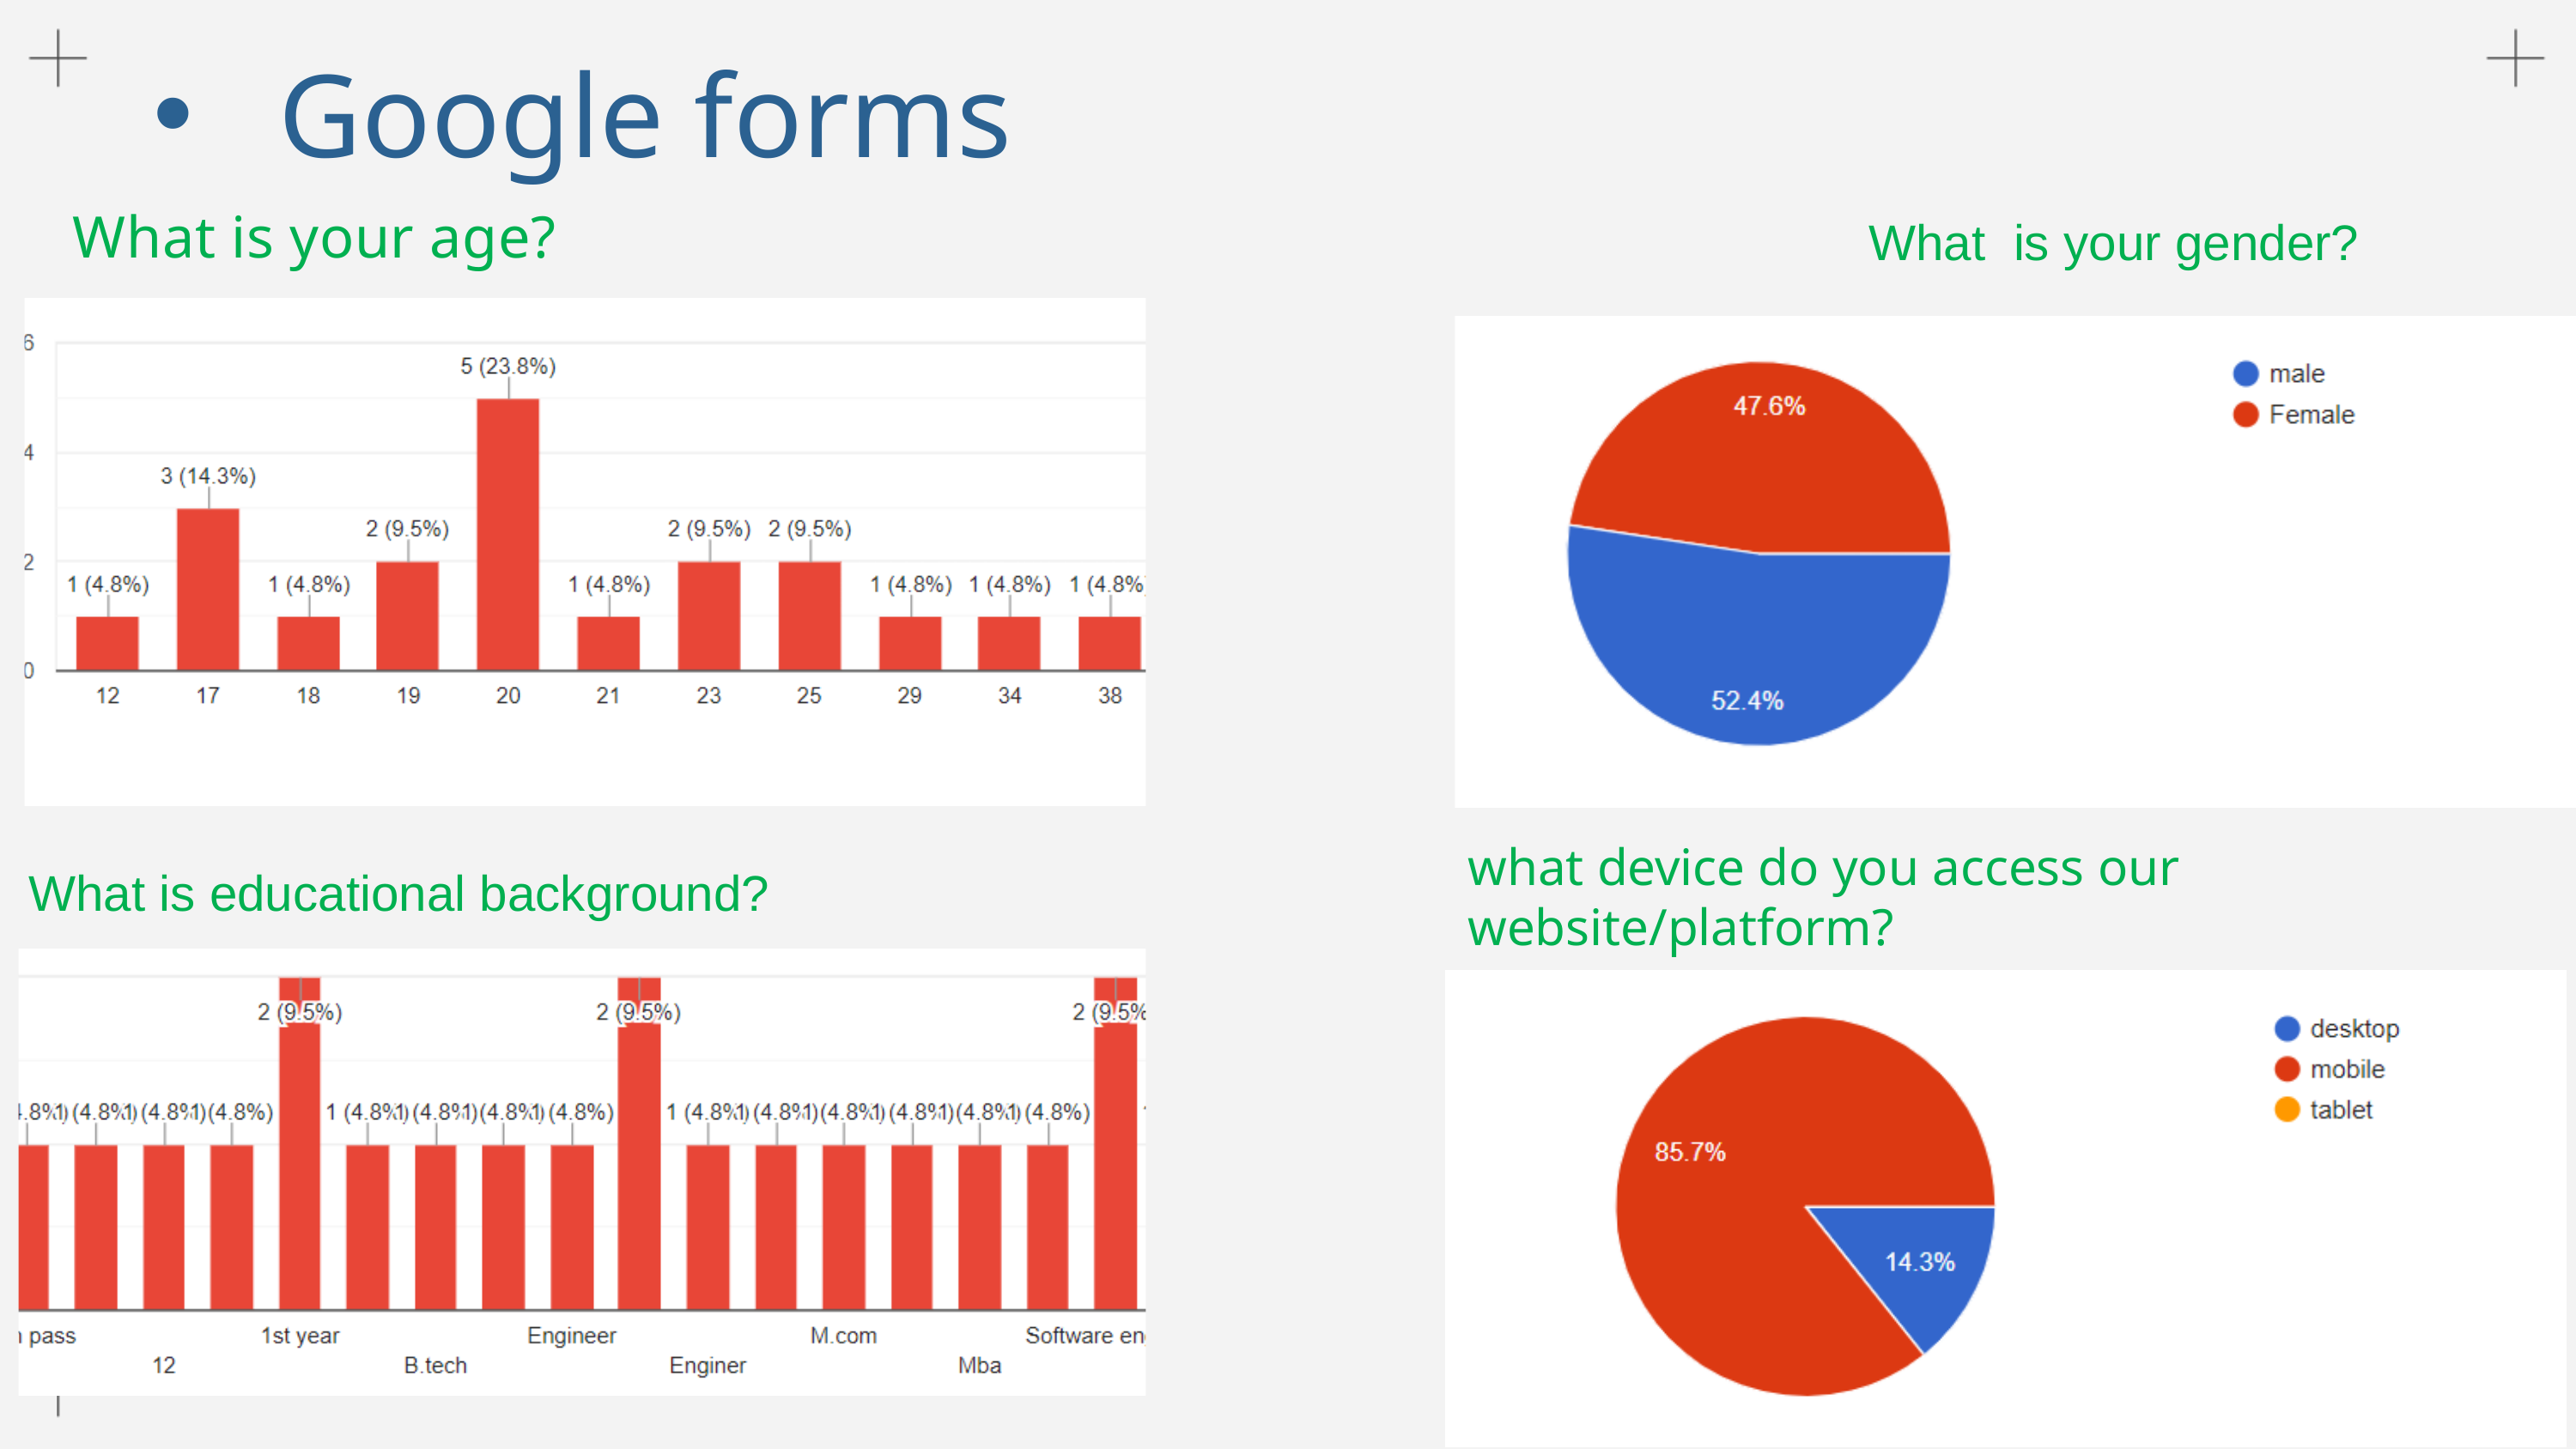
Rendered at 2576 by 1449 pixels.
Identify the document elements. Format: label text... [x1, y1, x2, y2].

text_box [20, 20, 2556, 1429]
text_box What is your age? [72, 200, 1366, 270]
text_box [18, 949, 1146, 1396]
text_box [1455, 316, 2576, 808]
text_box what device do you access our website/platform? [1467, 835, 2570, 956]
text_box [1445, 970, 2567, 1447]
text_box [24, 298, 1146, 806]
text_box Google forms [28, 42, 1170, 318]
text_box What is your gender? [1868, 210, 2445, 271]
text_box What is educational background? [28, 860, 835, 921]
